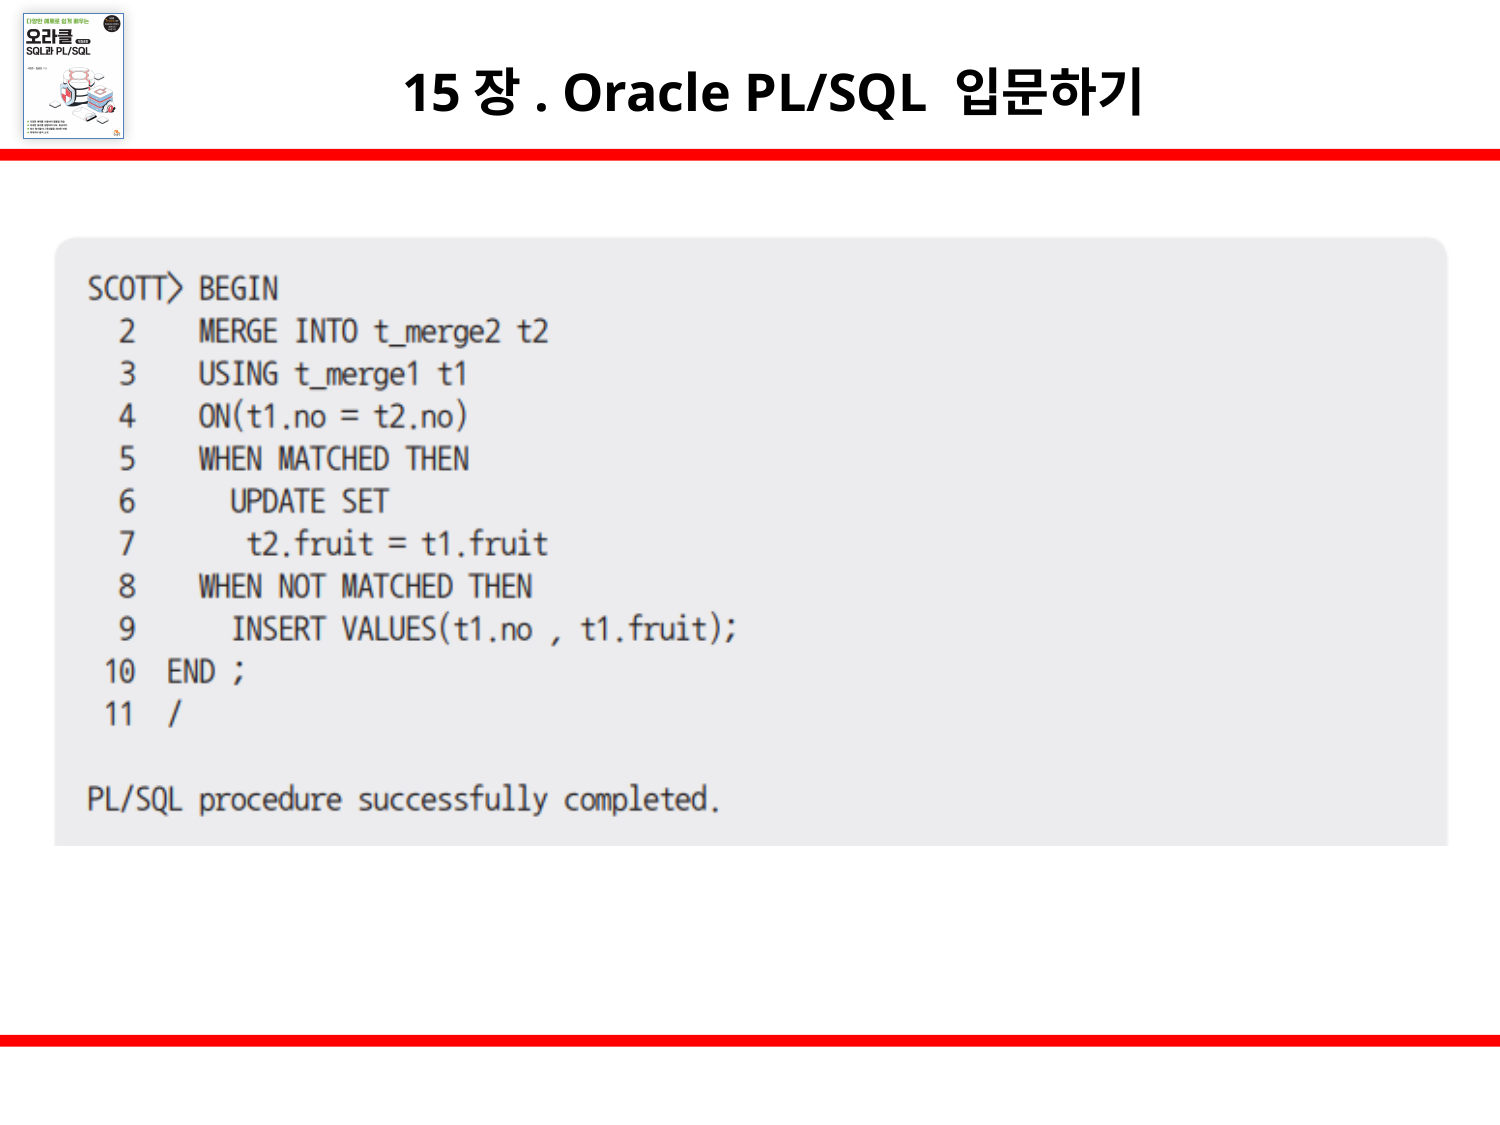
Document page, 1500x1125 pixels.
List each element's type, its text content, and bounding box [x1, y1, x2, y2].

picture [49, 231, 1451, 847]
picture [23, 13, 125, 140]
text_box [0, 147, 1500, 163]
text_box 15장. Oracle PL/SQL 입문하기 [204, 0, 1343, 151]
text_box [0, 1033, 1500, 1049]
